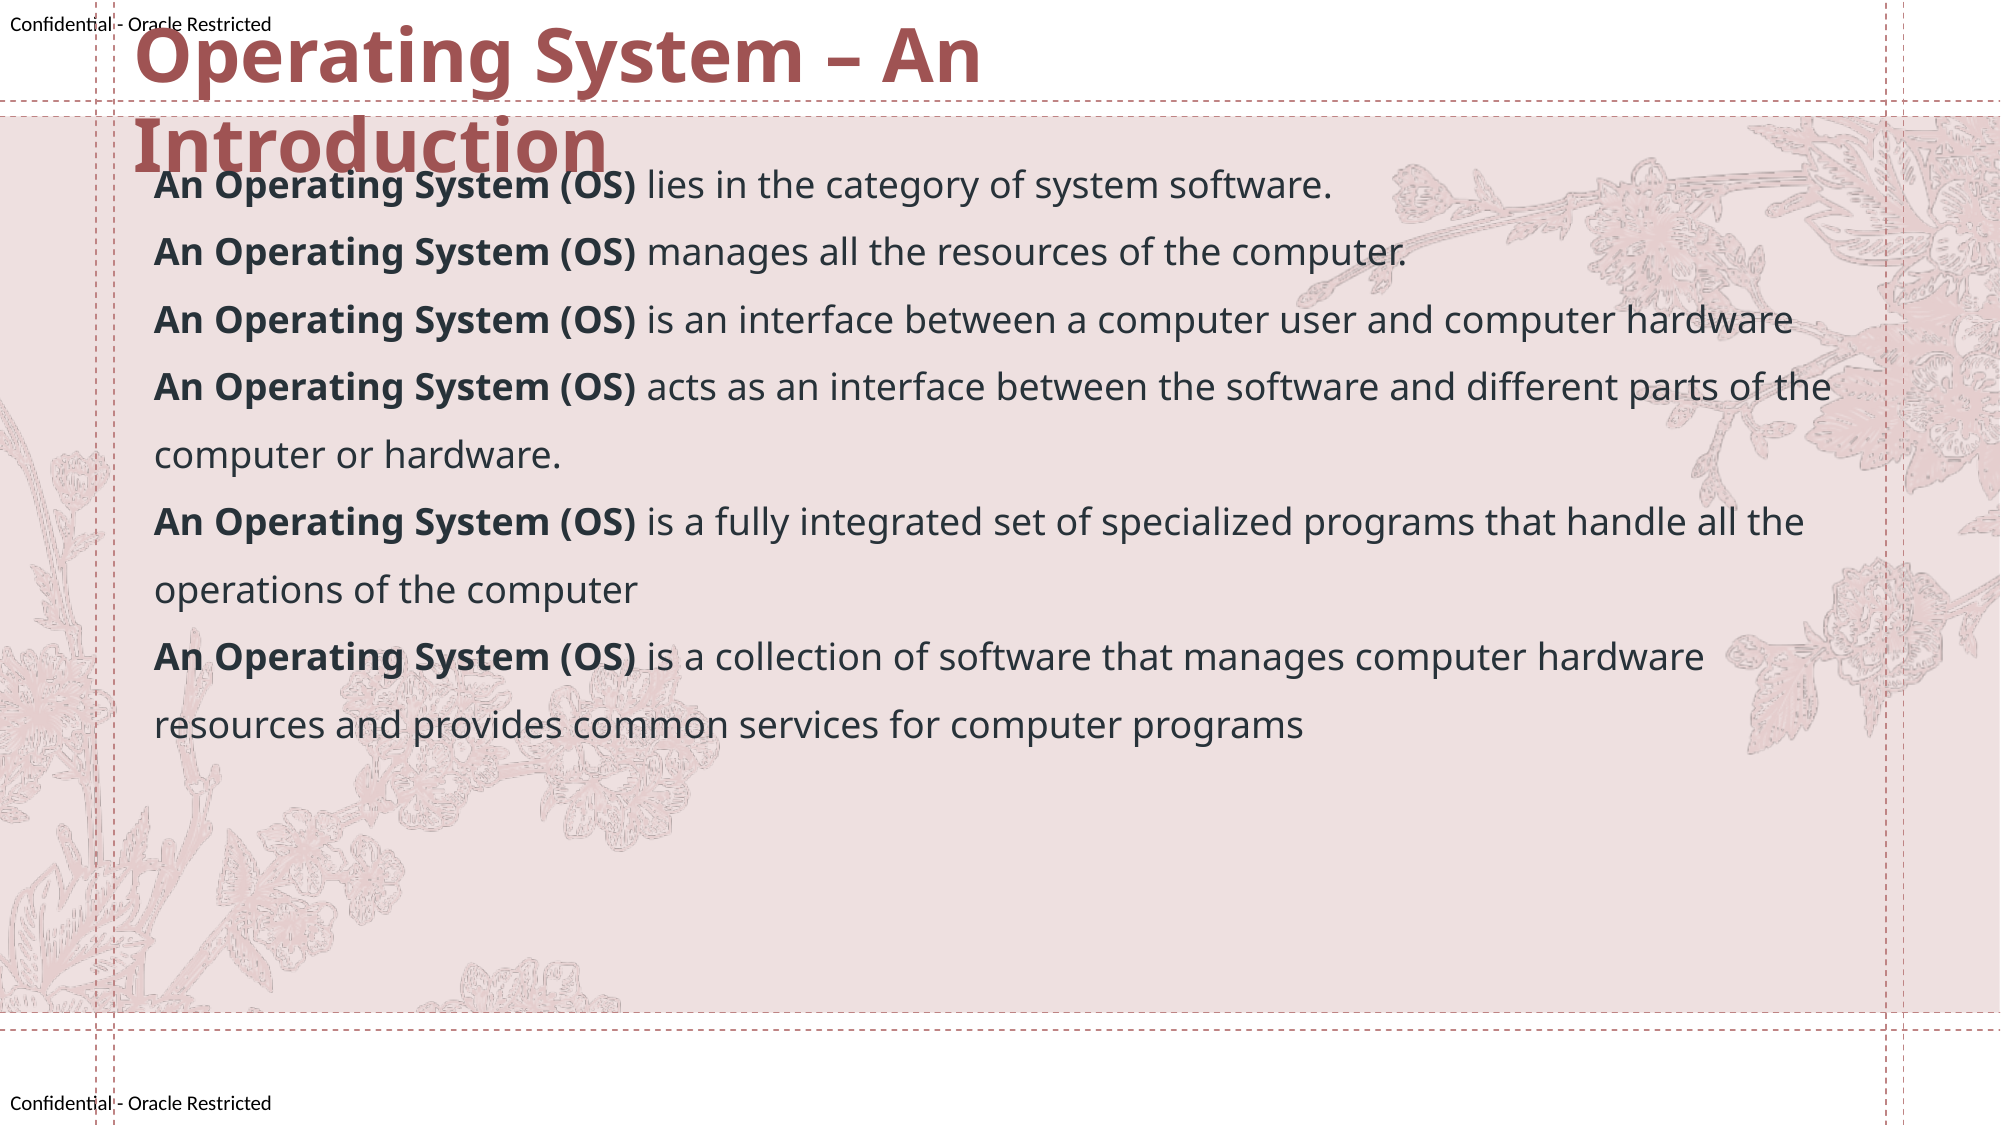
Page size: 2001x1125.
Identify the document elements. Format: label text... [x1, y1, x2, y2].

text_box An Operating System (OS) lies in the category of system software. An Operating System (OS) manages all the resources of the computer. An Operating System (OS) is an interface between a computer user and computer hardware An Operating System (OS) acts as an interface between the software and different parts of the computer or hardware. An Operating System (OS) is a fully integrated set of specialized programs that handle all the operations of the computer An Operating System (OS) is a collection of software that manages computer hardware resources and provides common services for computer programs [139, 131, 1861, 754]
text_box Operating System – An Introduction [119, 0, 1369, 195]
picture [1240, 116, 2000, 873]
picture [0, 297, 778, 1013]
